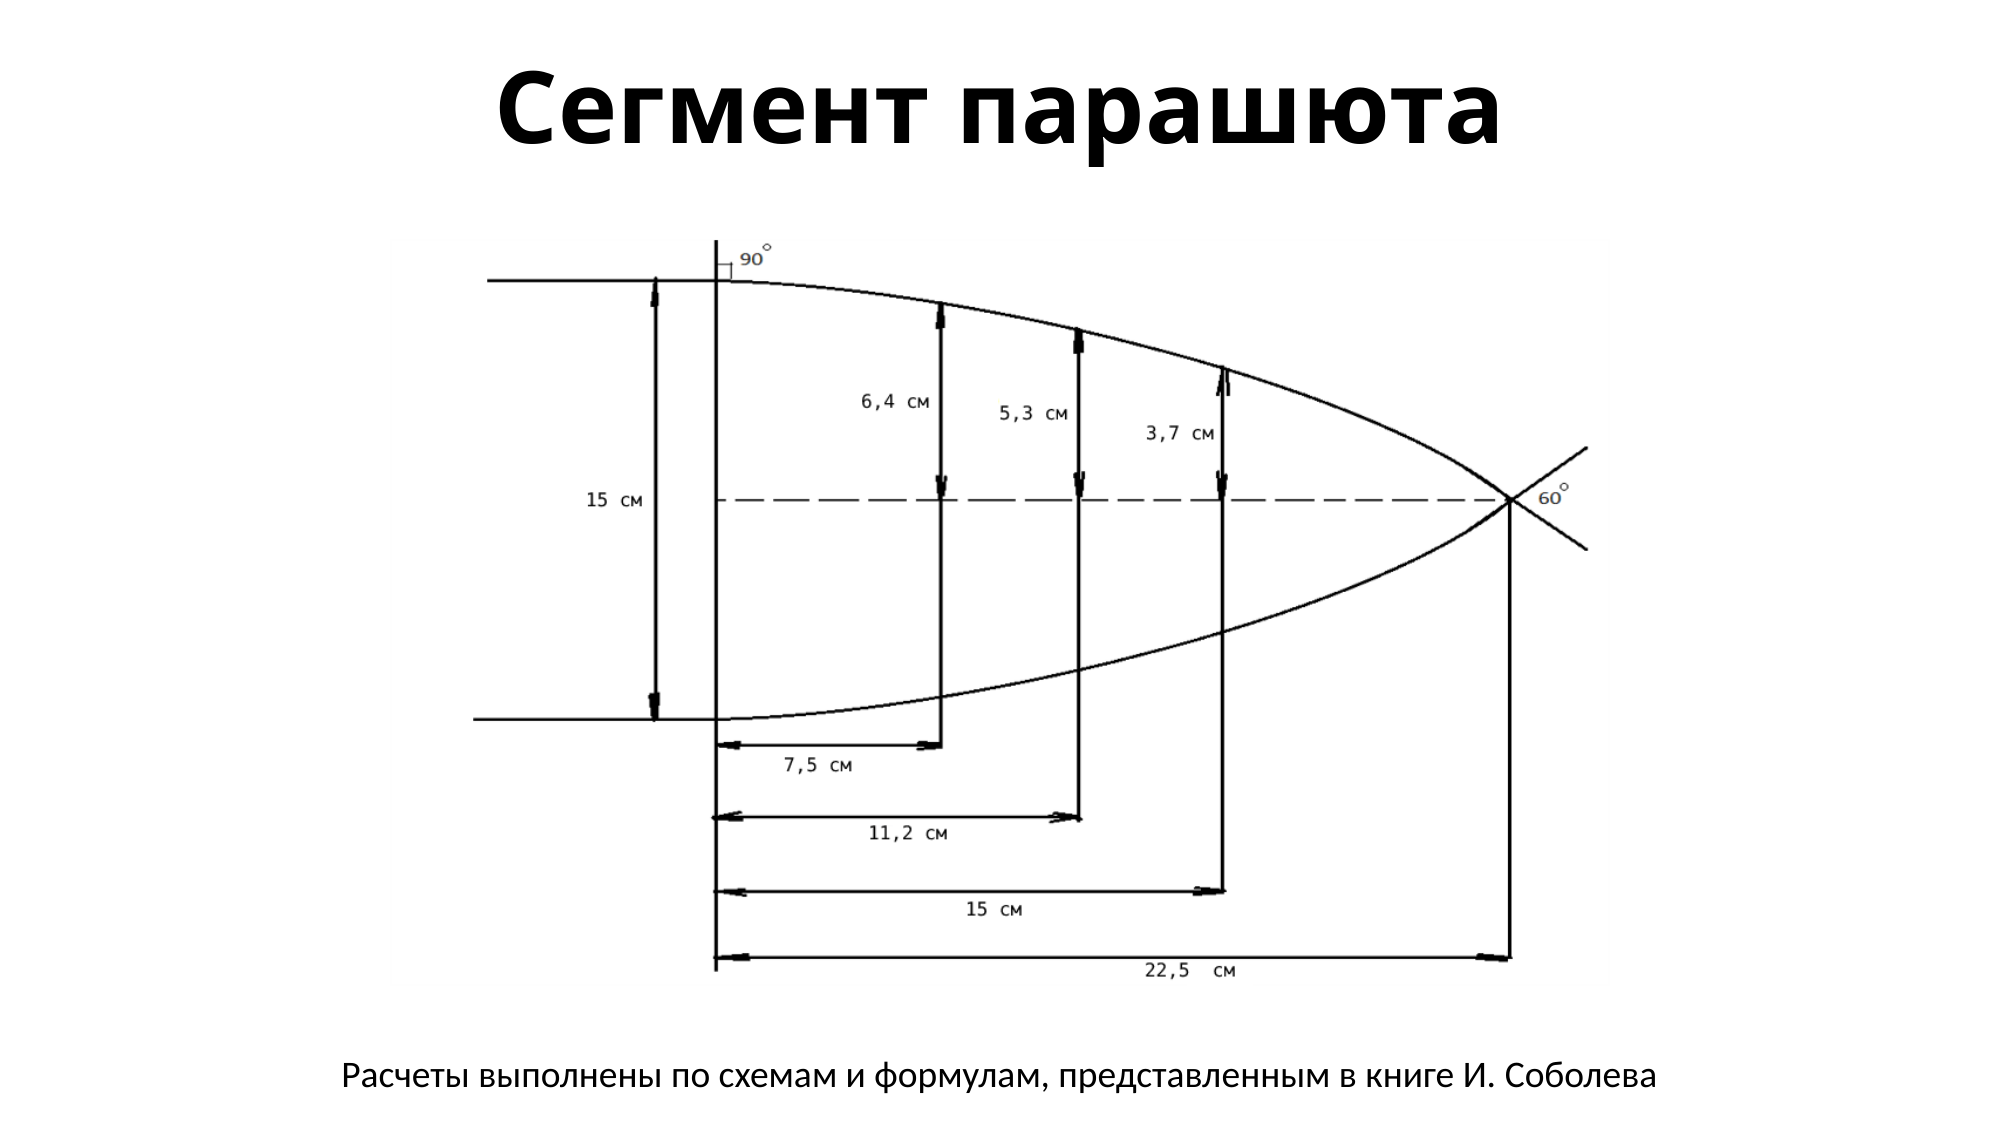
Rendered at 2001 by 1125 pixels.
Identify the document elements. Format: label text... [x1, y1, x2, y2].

text_box Расчеты выполнены по схемам и формулам, представленным в книге И. Соболева [0, 1042, 2000, 1103]
title Сегмент парашюта [137, 3, 1863, 221]
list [390, 239, 1610, 986]
